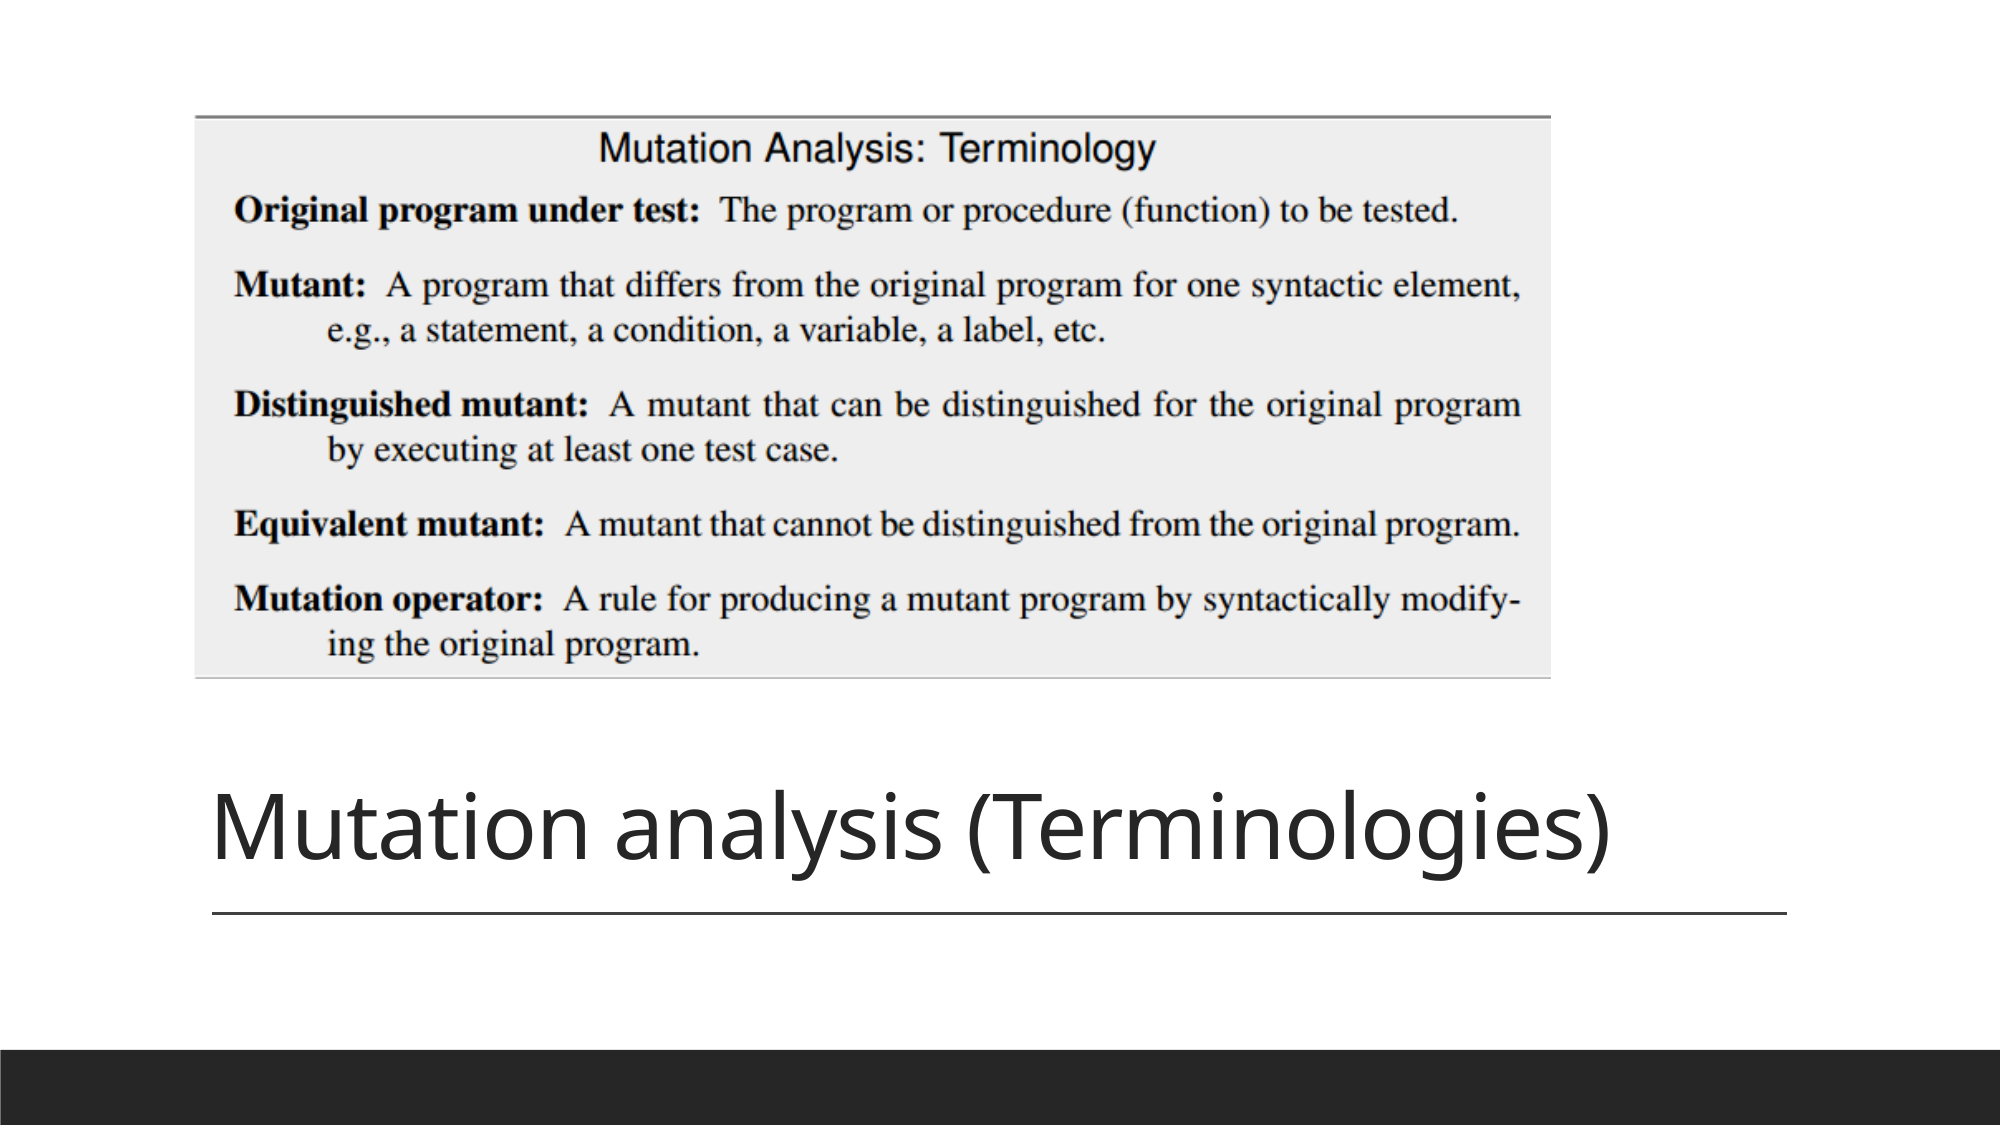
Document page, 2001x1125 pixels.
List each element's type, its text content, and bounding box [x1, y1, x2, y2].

title Mutation analysis (Terminologies) [194, 717, 1806, 887]
picture [193, 104, 1552, 679]
text_box [0, 1049, 2000, 1125]
text_box [0, 0, 2000, 1049]
